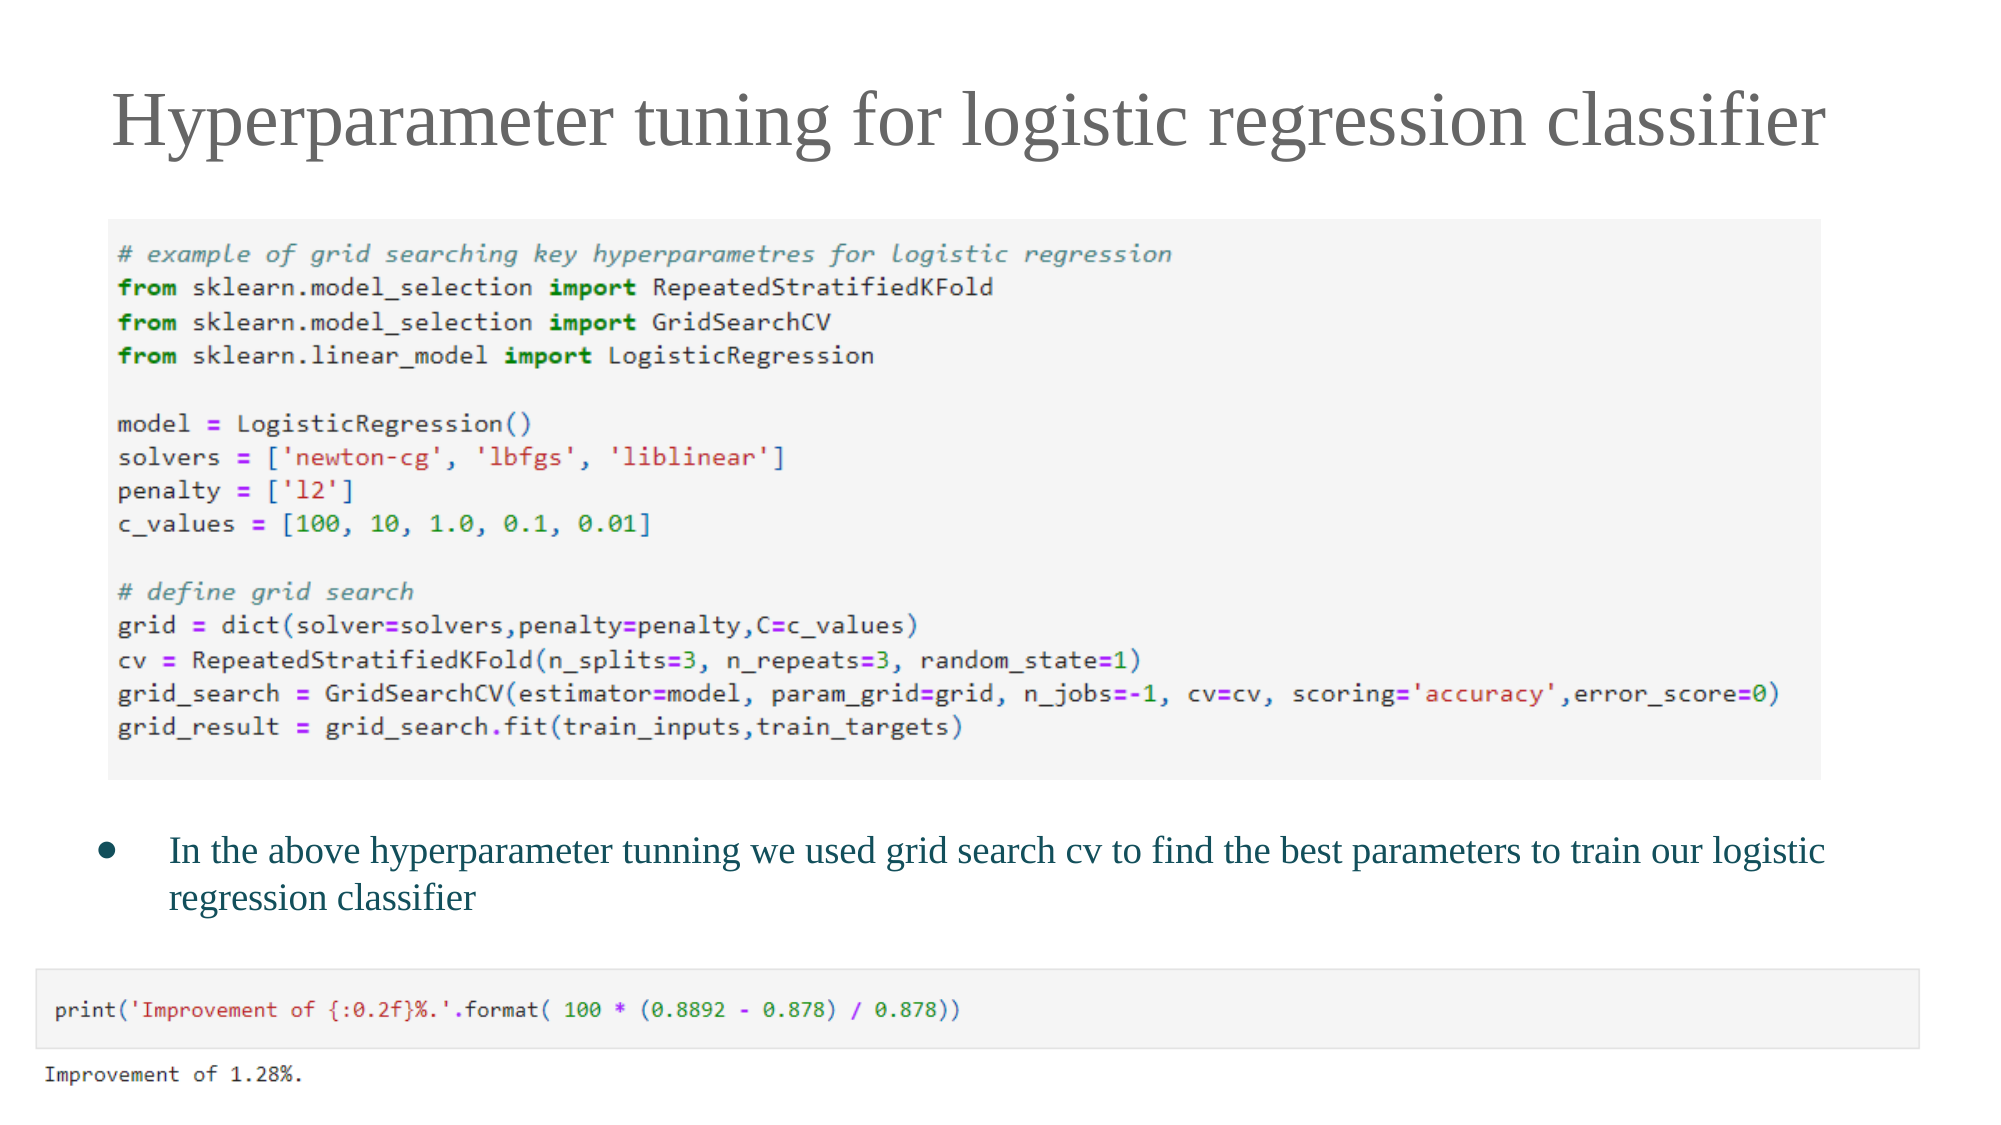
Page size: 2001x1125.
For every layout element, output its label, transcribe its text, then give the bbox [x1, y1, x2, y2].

picture [25, 957, 1934, 1105]
text_box In the above hyperparameter tunning we used grid search cv to find the best parameters to train our logistic regression classifier [77, 817, 1882, 926]
title Hyperparameter tuning for logistic regression classifier [108, 17, 1852, 208]
picture [108, 219, 1821, 780]
